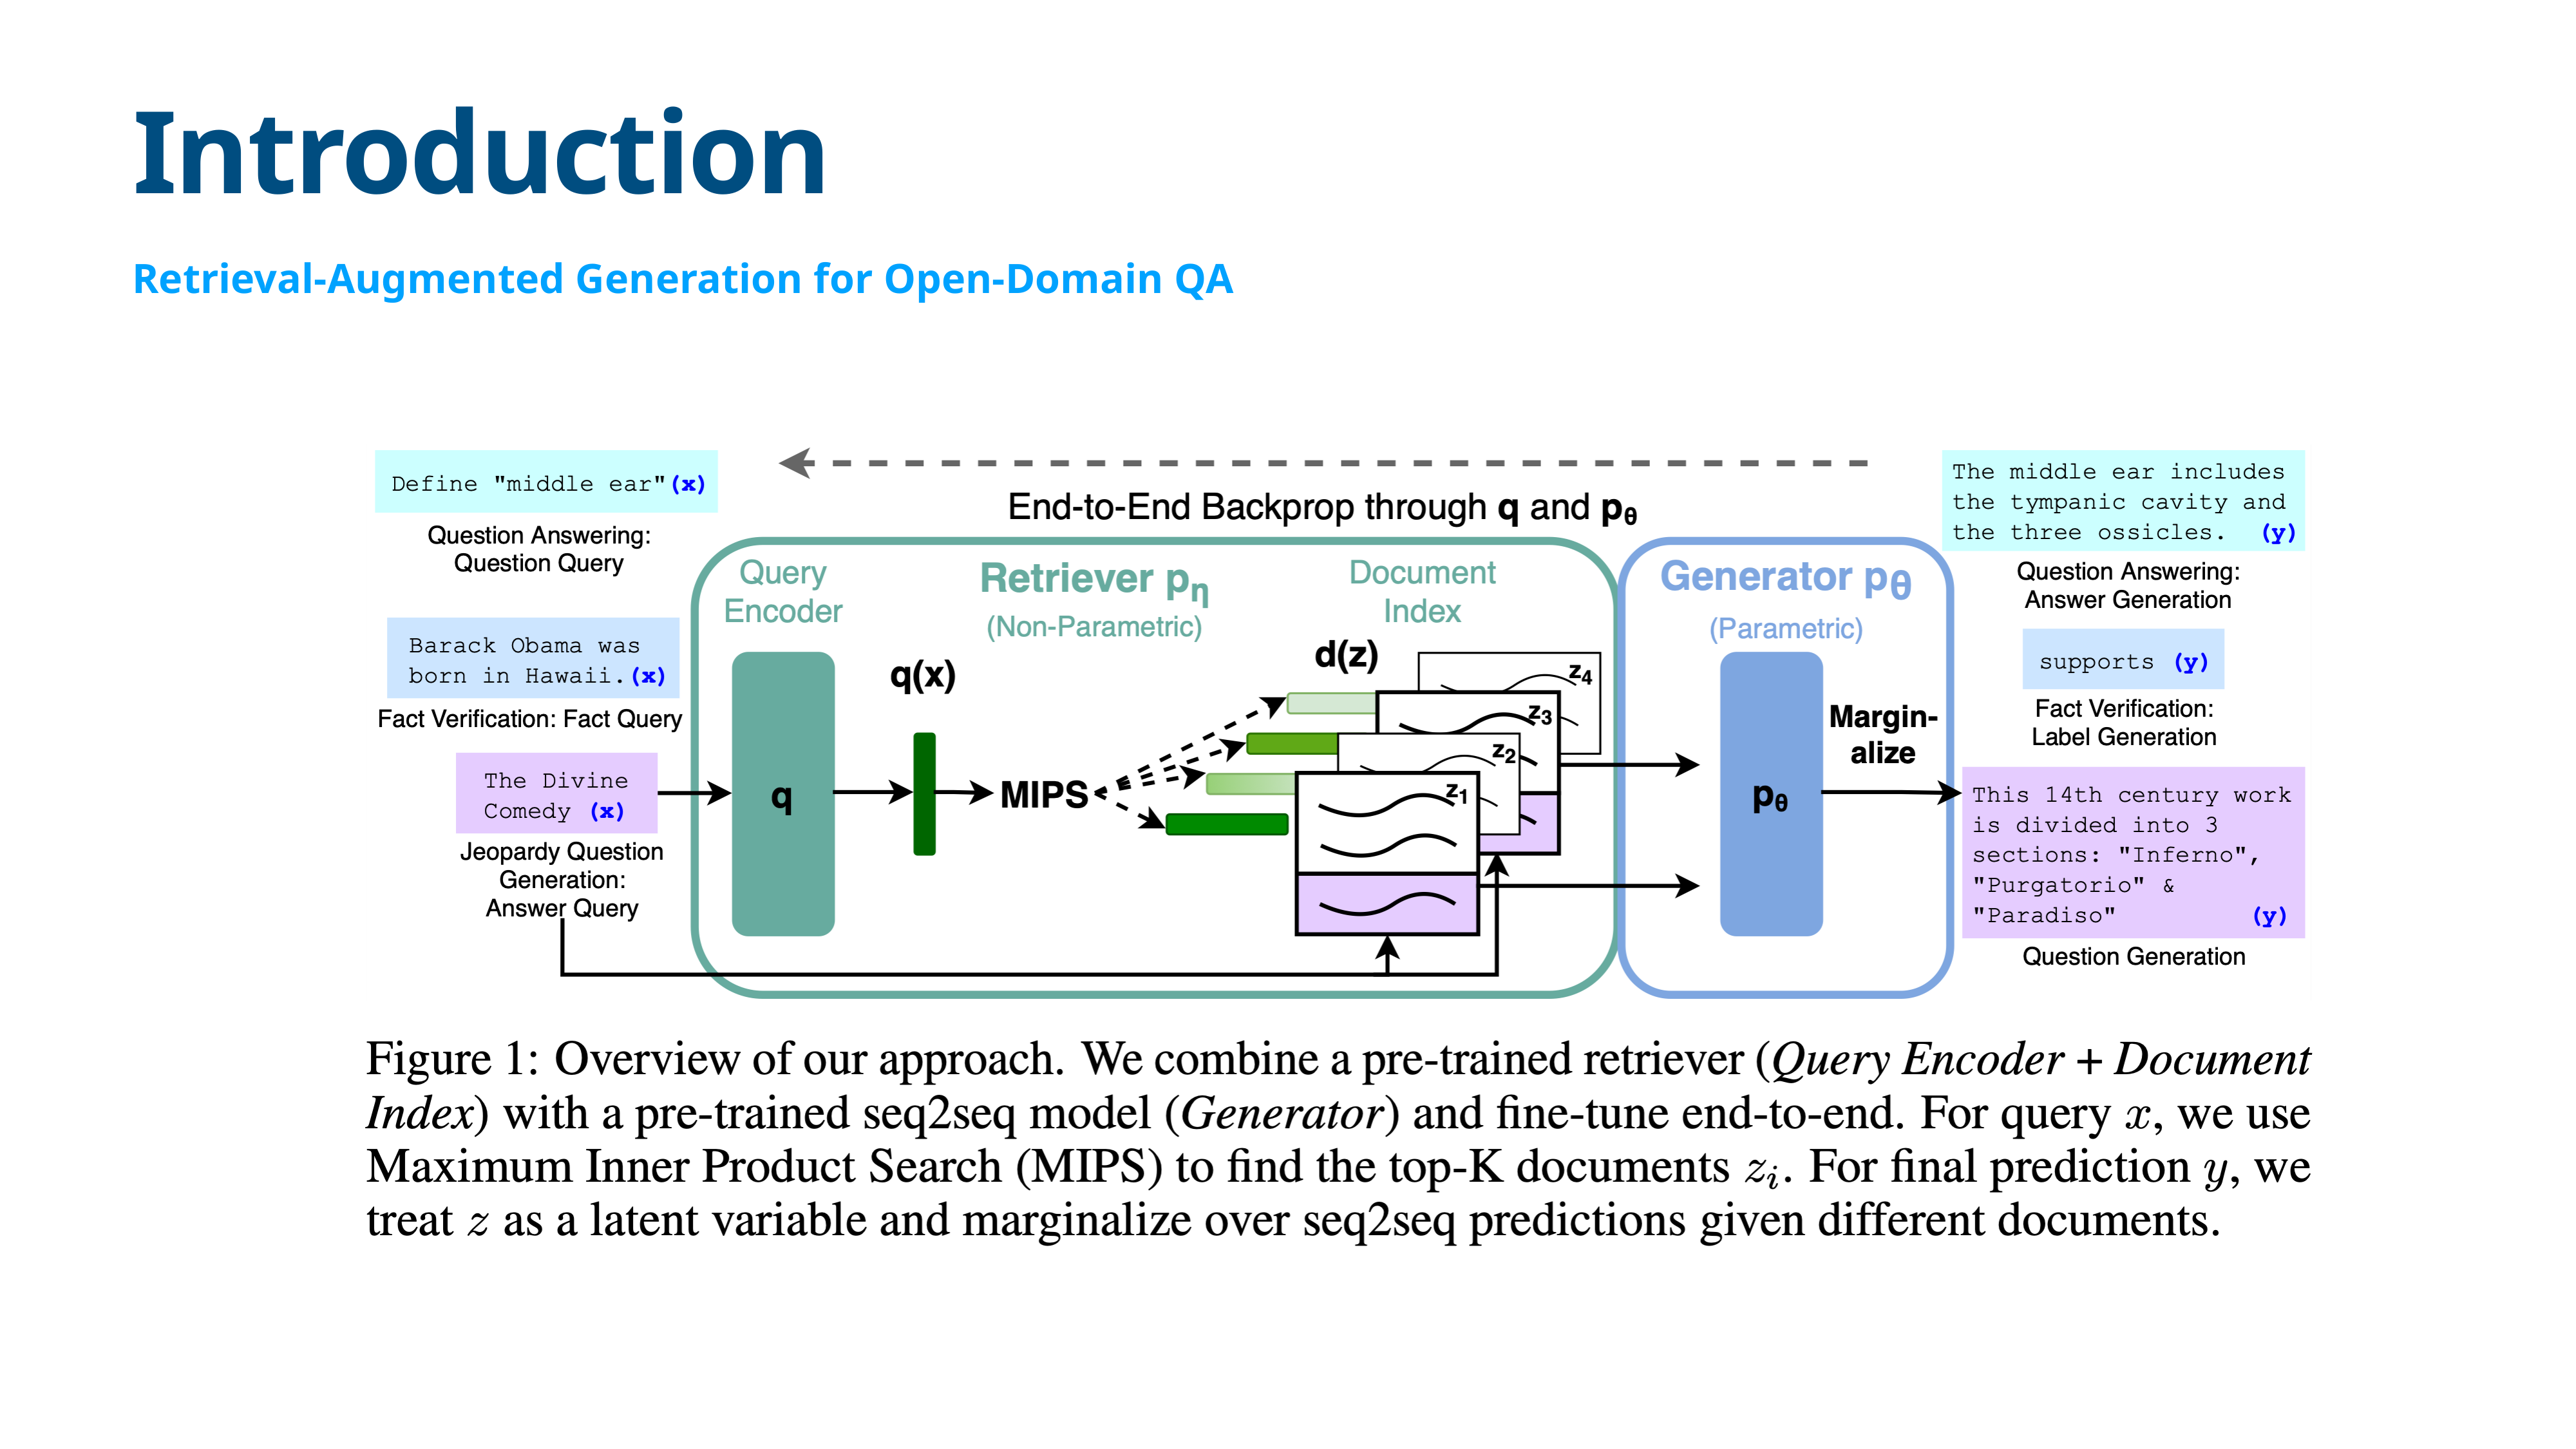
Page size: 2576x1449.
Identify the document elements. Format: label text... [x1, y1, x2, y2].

title Introduction [127, 100, 2449, 236]
picture [324, 417, 2352, 1299]
list Retrieval-Augmented Generation for Open-Domain QA [127, 236, 2449, 337]
